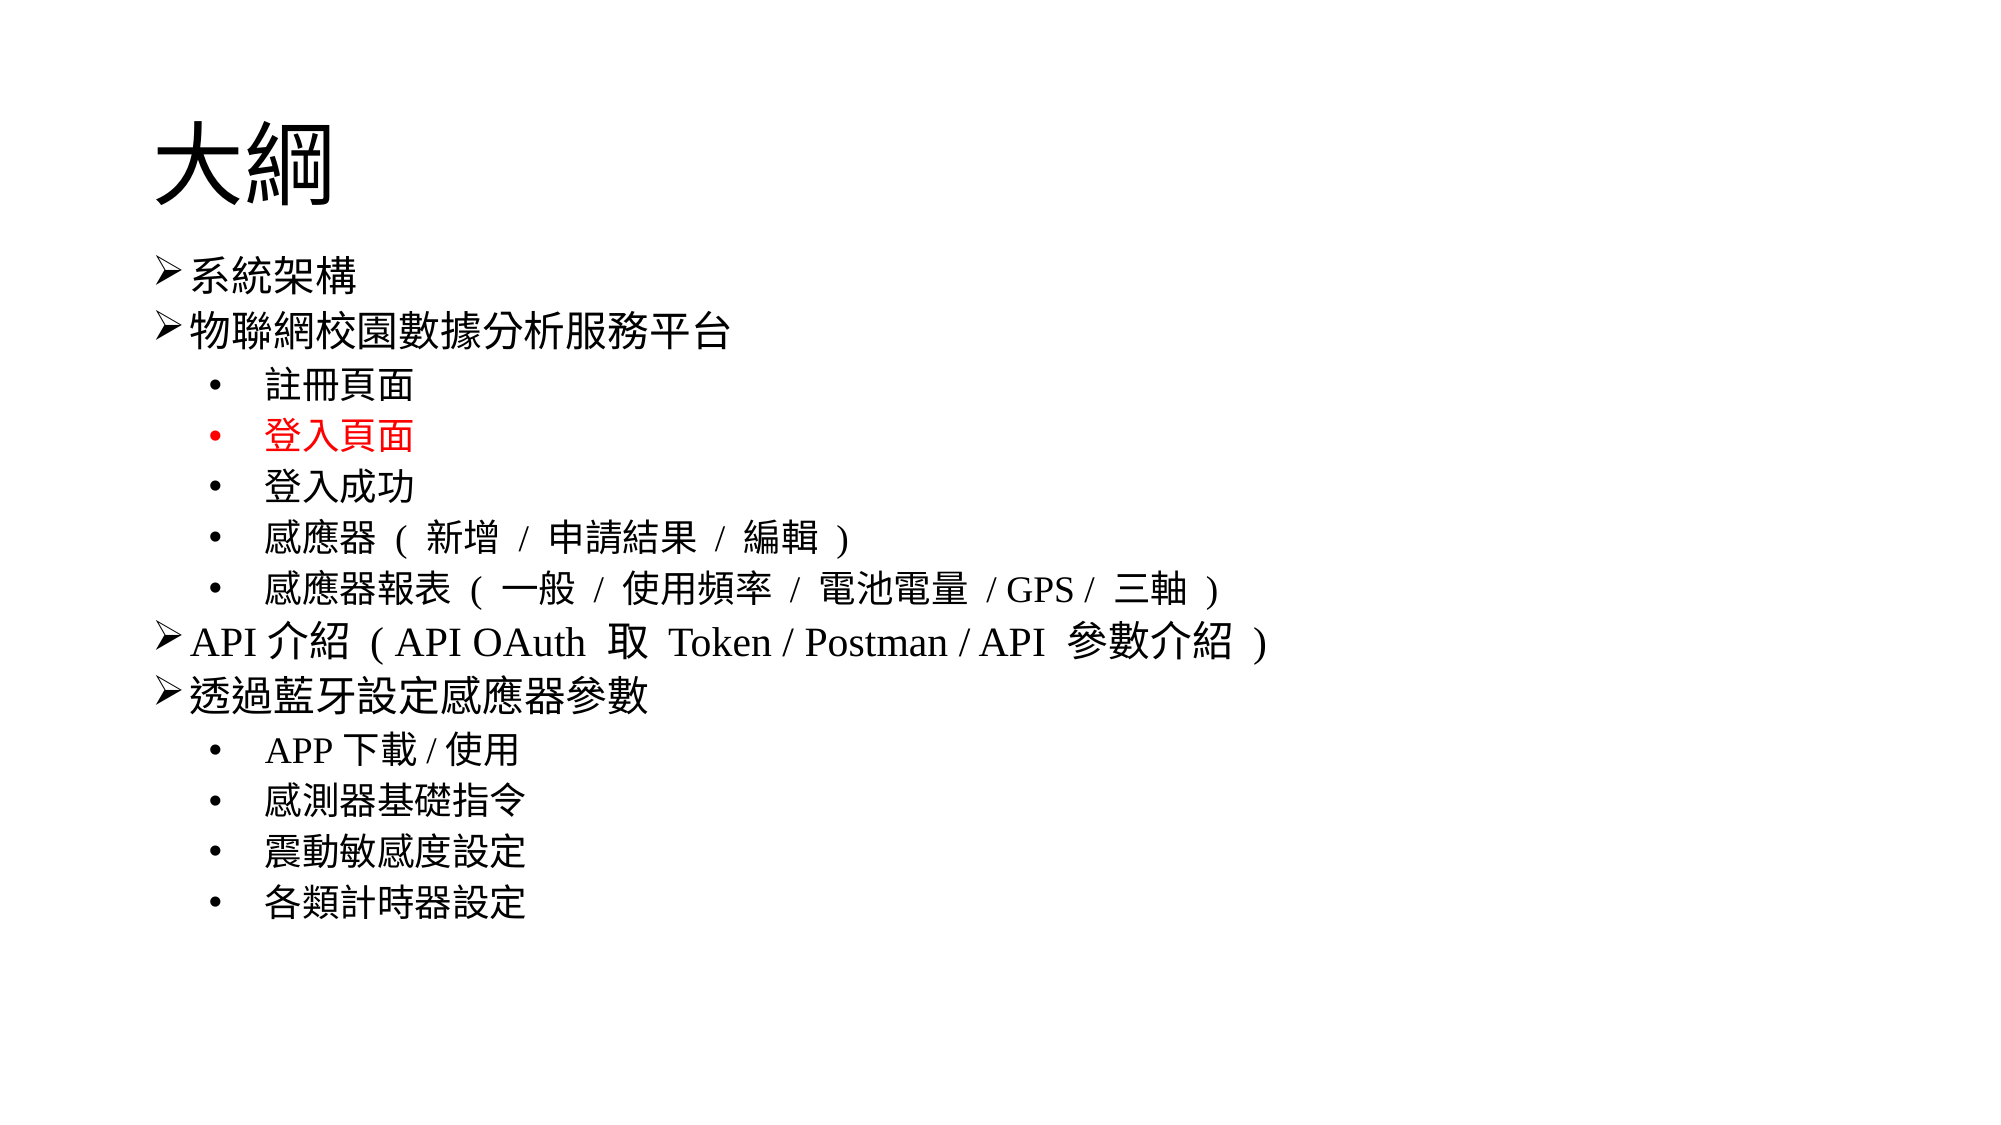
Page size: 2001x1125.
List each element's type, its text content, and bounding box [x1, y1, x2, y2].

title 大綱 [137, 59, 1863, 247]
list 系統架構 物聯網校園數據分析服務平台 註冊頁面 登入頁面 登入成功 感應器 ( 新增 / 申請結果 / 編輯 ) 感應器報表 ( 一般 / 使用頻率 / 電池電量 / GPS / 三軸 ) API介紹 ( API OAuth 取 Token / Postman / API 參數介紹 ) 透過藍牙設定感應器參數 APP下載/使用 感測器基礎指令 震動敏感度設定 各類計時器設定 [137, 247, 1863, 1055]
